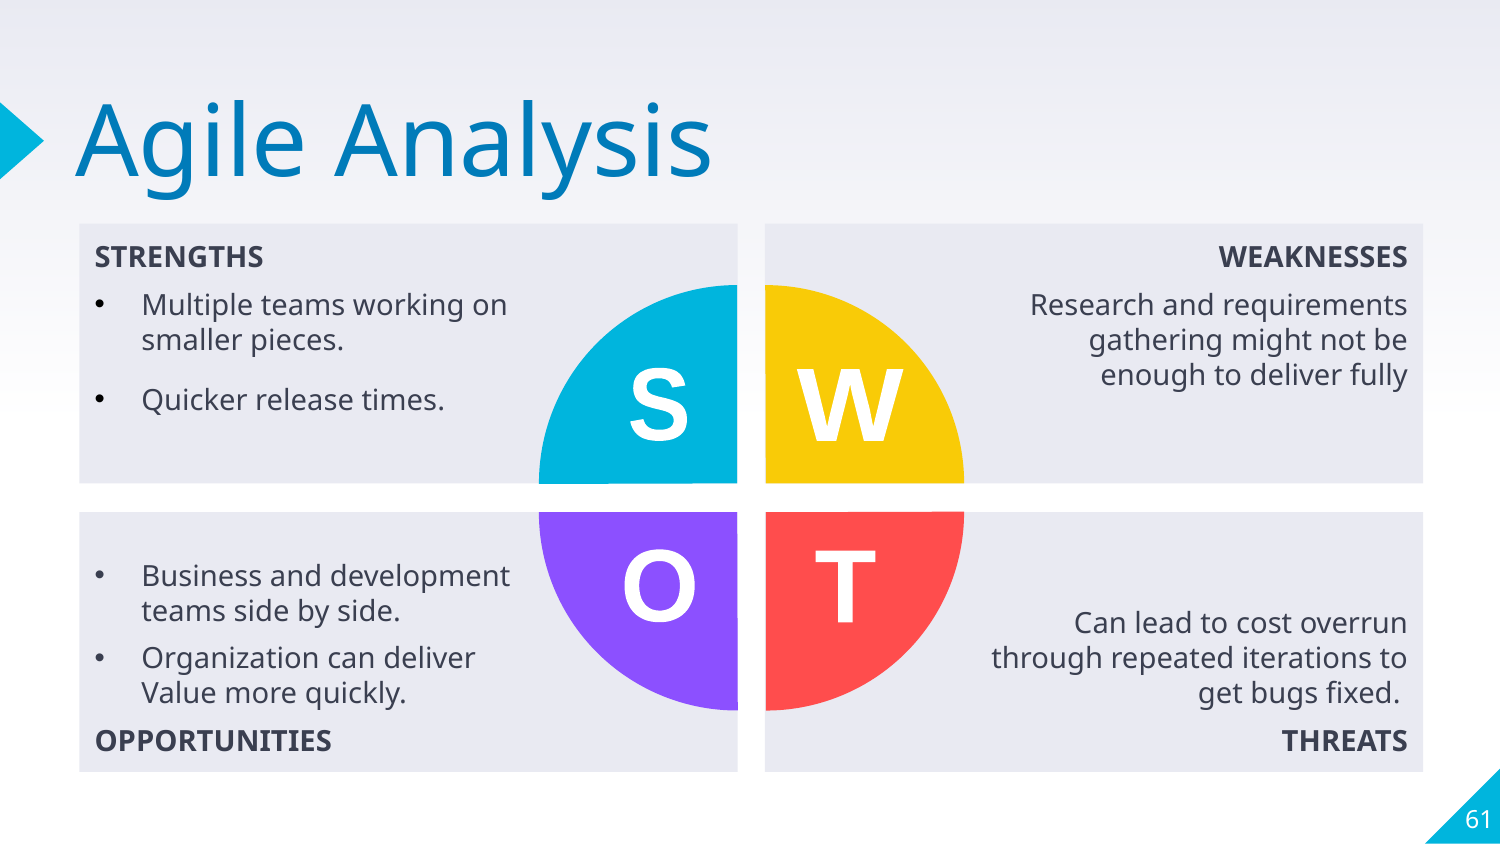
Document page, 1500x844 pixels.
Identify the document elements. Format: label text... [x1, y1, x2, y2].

text_box [538, 285, 738, 484]
text_box [538, 512, 738, 711]
title Agile Analysis [75, 99, 1001, 277]
text_box [765, 285, 965, 484]
text_box Business and development teams side by side. Organization can deliver Value more quickly. OPPORTUNITIES [79, 512, 738, 772]
text_box WEAKNESSES Research and requirements gathering might not be enough to deliver fully [764, 223, 1424, 484]
slide_number 61 [1418, 760, 1494, 838]
text_box [765, 511, 965, 711]
text_box Can lead to cost overrun through repeated iterations to get bugs fixed. THREATS [764, 512, 1424, 772]
text_box STRENGTHS Multiple teams working on smaller pieces. Quicker release times. [79, 223, 738, 484]
